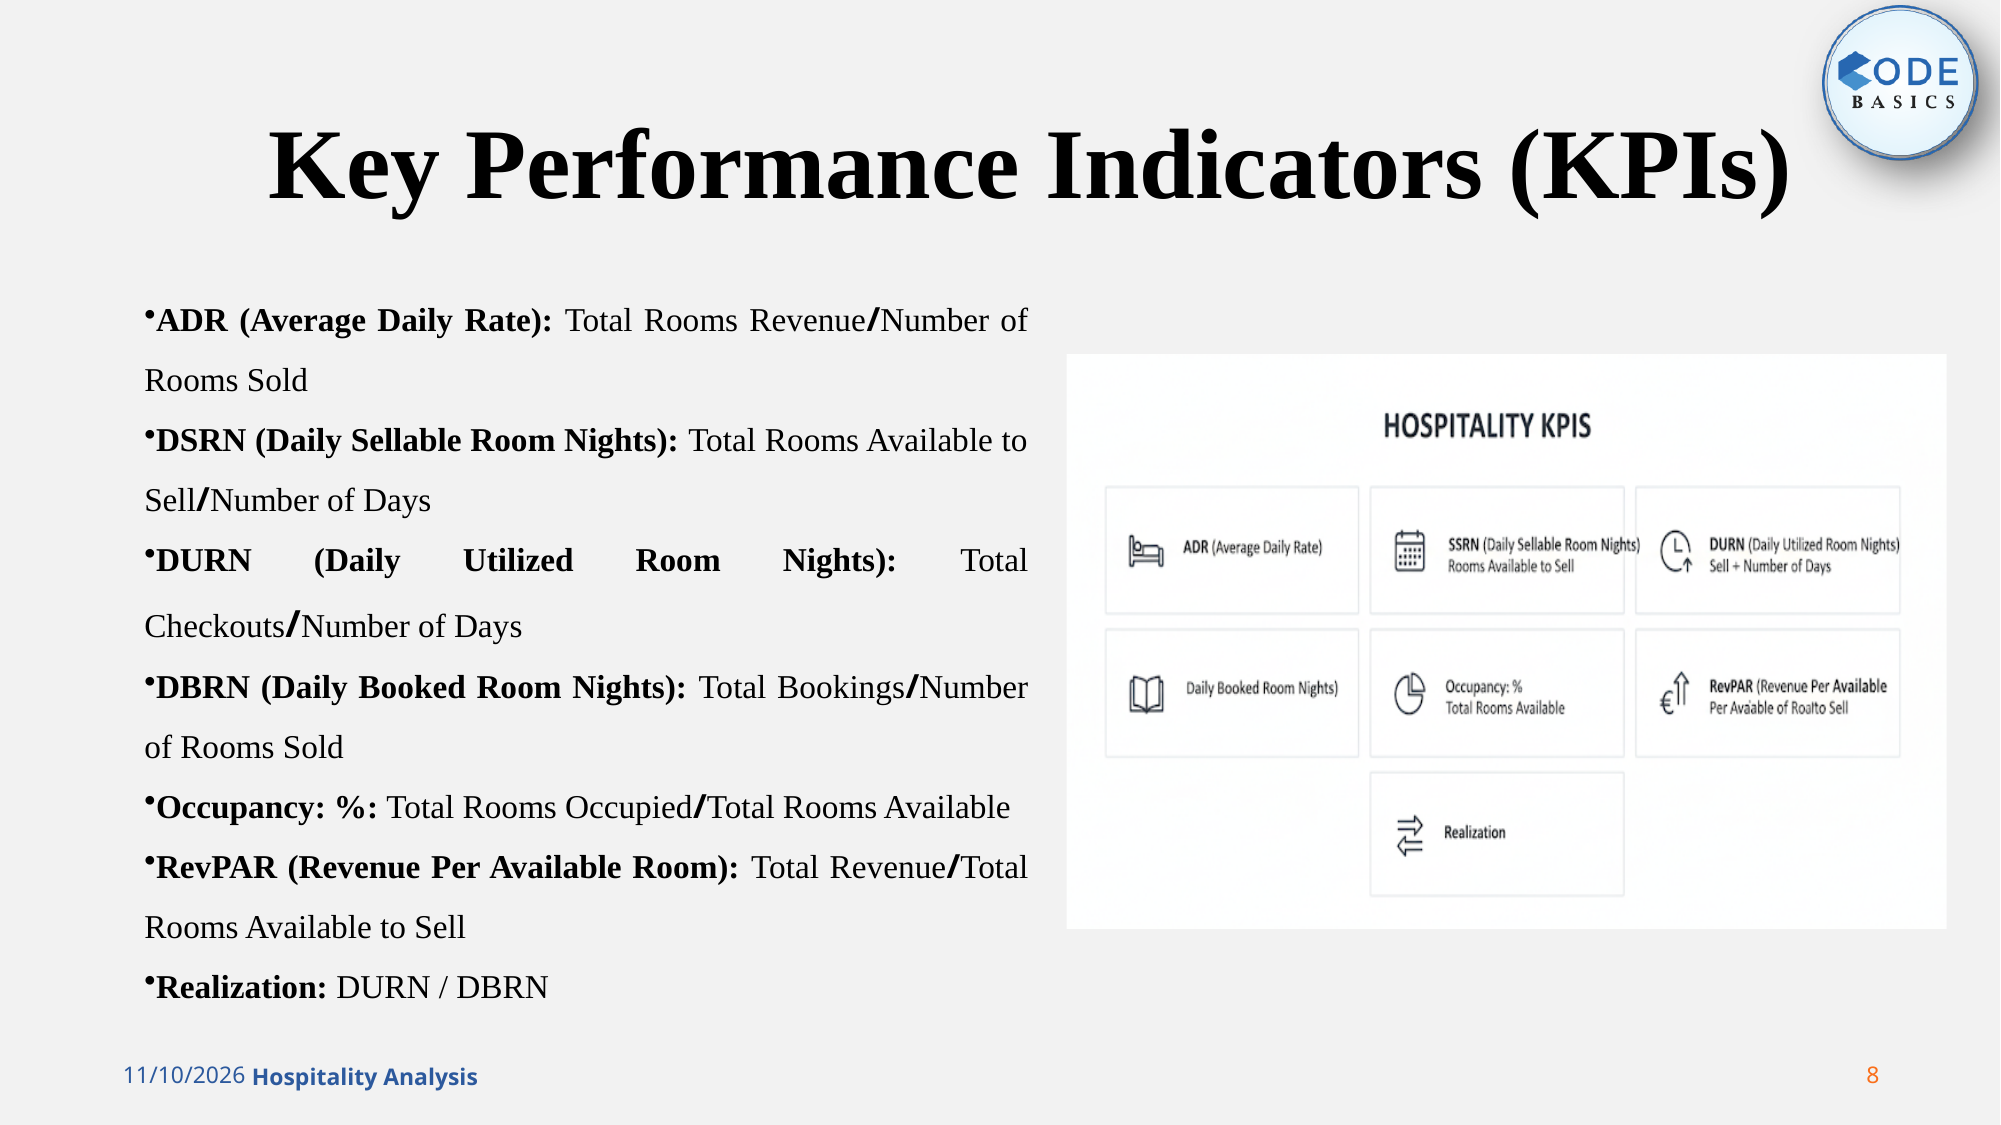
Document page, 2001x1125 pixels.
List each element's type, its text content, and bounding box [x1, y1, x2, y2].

picture [1815, 0, 1984, 166]
picture [1066, 354, 1947, 929]
title Key Performance Indicators (KPIs) [217, 108, 1844, 224]
text_box ADR (Average Daily Rate): Total Rooms Revenue/Number of Rooms Sold DSRN (Daily Sellable Room Nights): Total Rooms Available to Sell/Number of Days DURN (Daily Utilized Room Nights): Total Checkouts/Number of Days DBRN (Daily Booked Room Nights): Total Bookings/Number of Rooms Sold Occupancy: %: Total Rooms Occupied/Total Rooms Available RevPAR (Revenue Per Available Room): Total Revenue/Total Rooms Available to Sell Realization: DURN / DBRN [129, 271, 1044, 1013]
